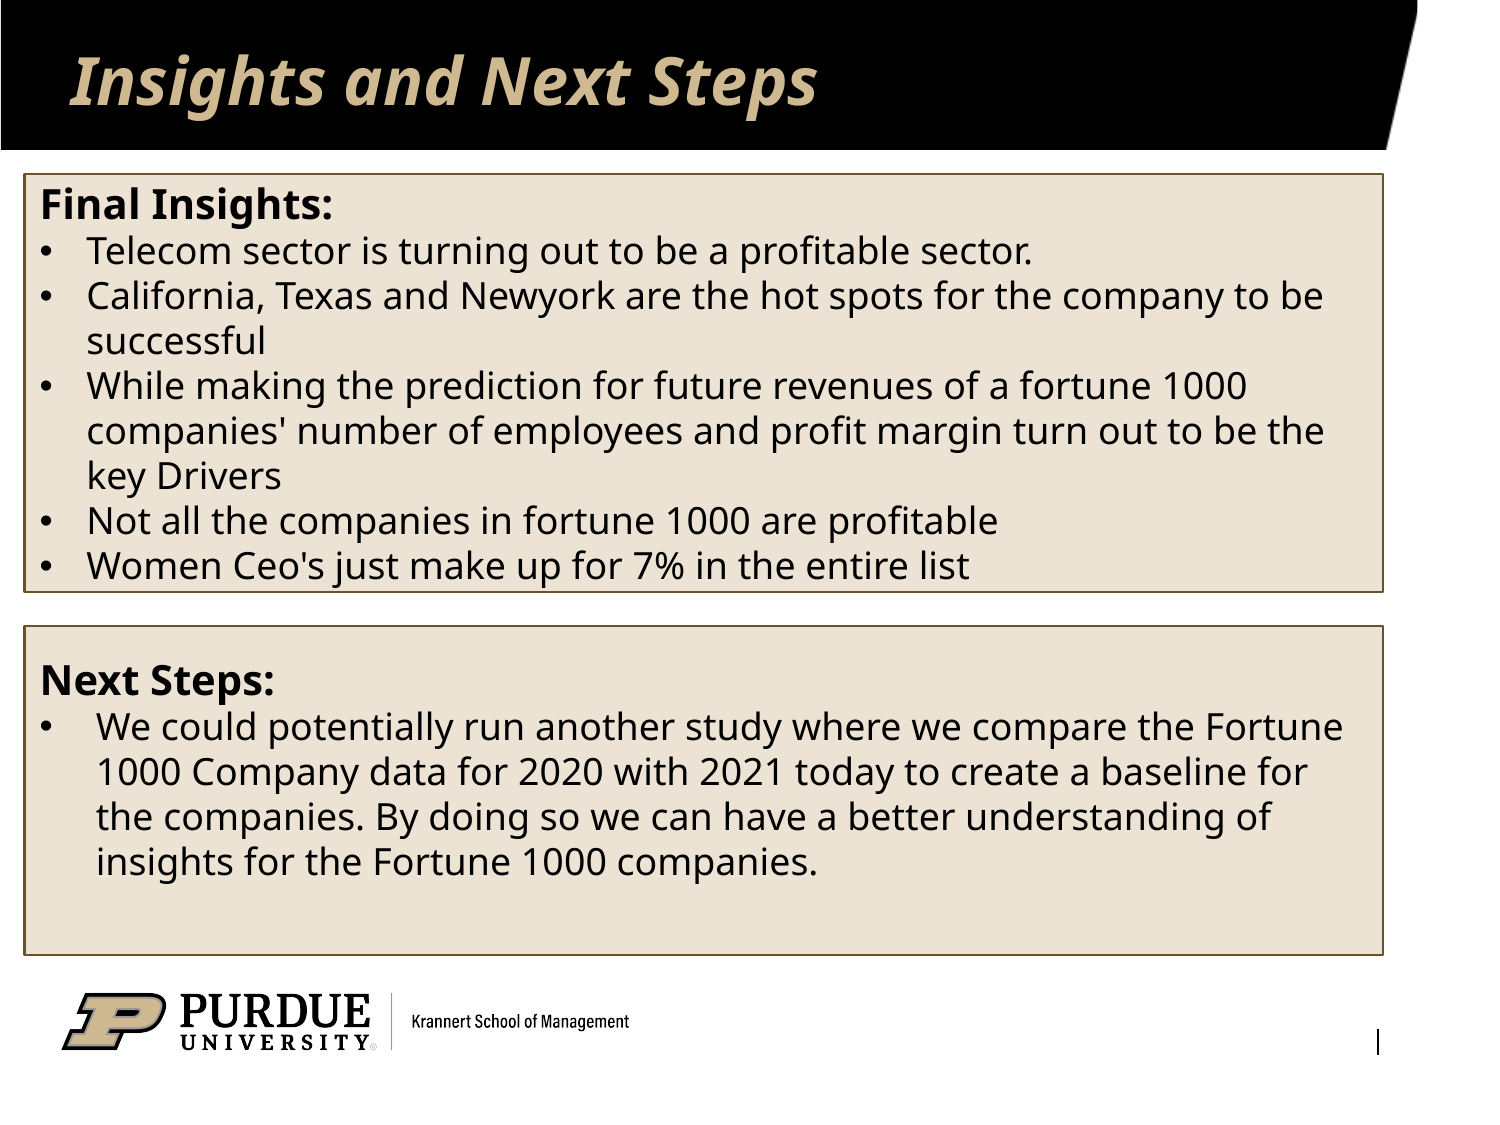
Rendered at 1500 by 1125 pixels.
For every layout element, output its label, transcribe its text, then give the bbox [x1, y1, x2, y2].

text_box Final Insights: Telecom sector is turning out to be a profitable sector. California, Texas and Newyork are the hot spots for the company to be successful While making the prediction for future revenues of a fortune 1000 companies' number of employees and profit margin turn out to be the key Drivers Not all the companies in fortune 1000 are profitable Women Ceo's just make up for 7% in the entire list [23, 173, 1384, 593]
text_box Next Steps: We could potentially run another study where we compare the Fortune 1000 Company data for 2020 with 2021 today to create a baseline for the companies. By doing so we can have a better understanding of insights for the Fortune 1000 companies. [23, 625, 1384, 956]
title Insights and Next Steps [68, 45, 1406, 124]
picture [61, 990, 648, 1054]
